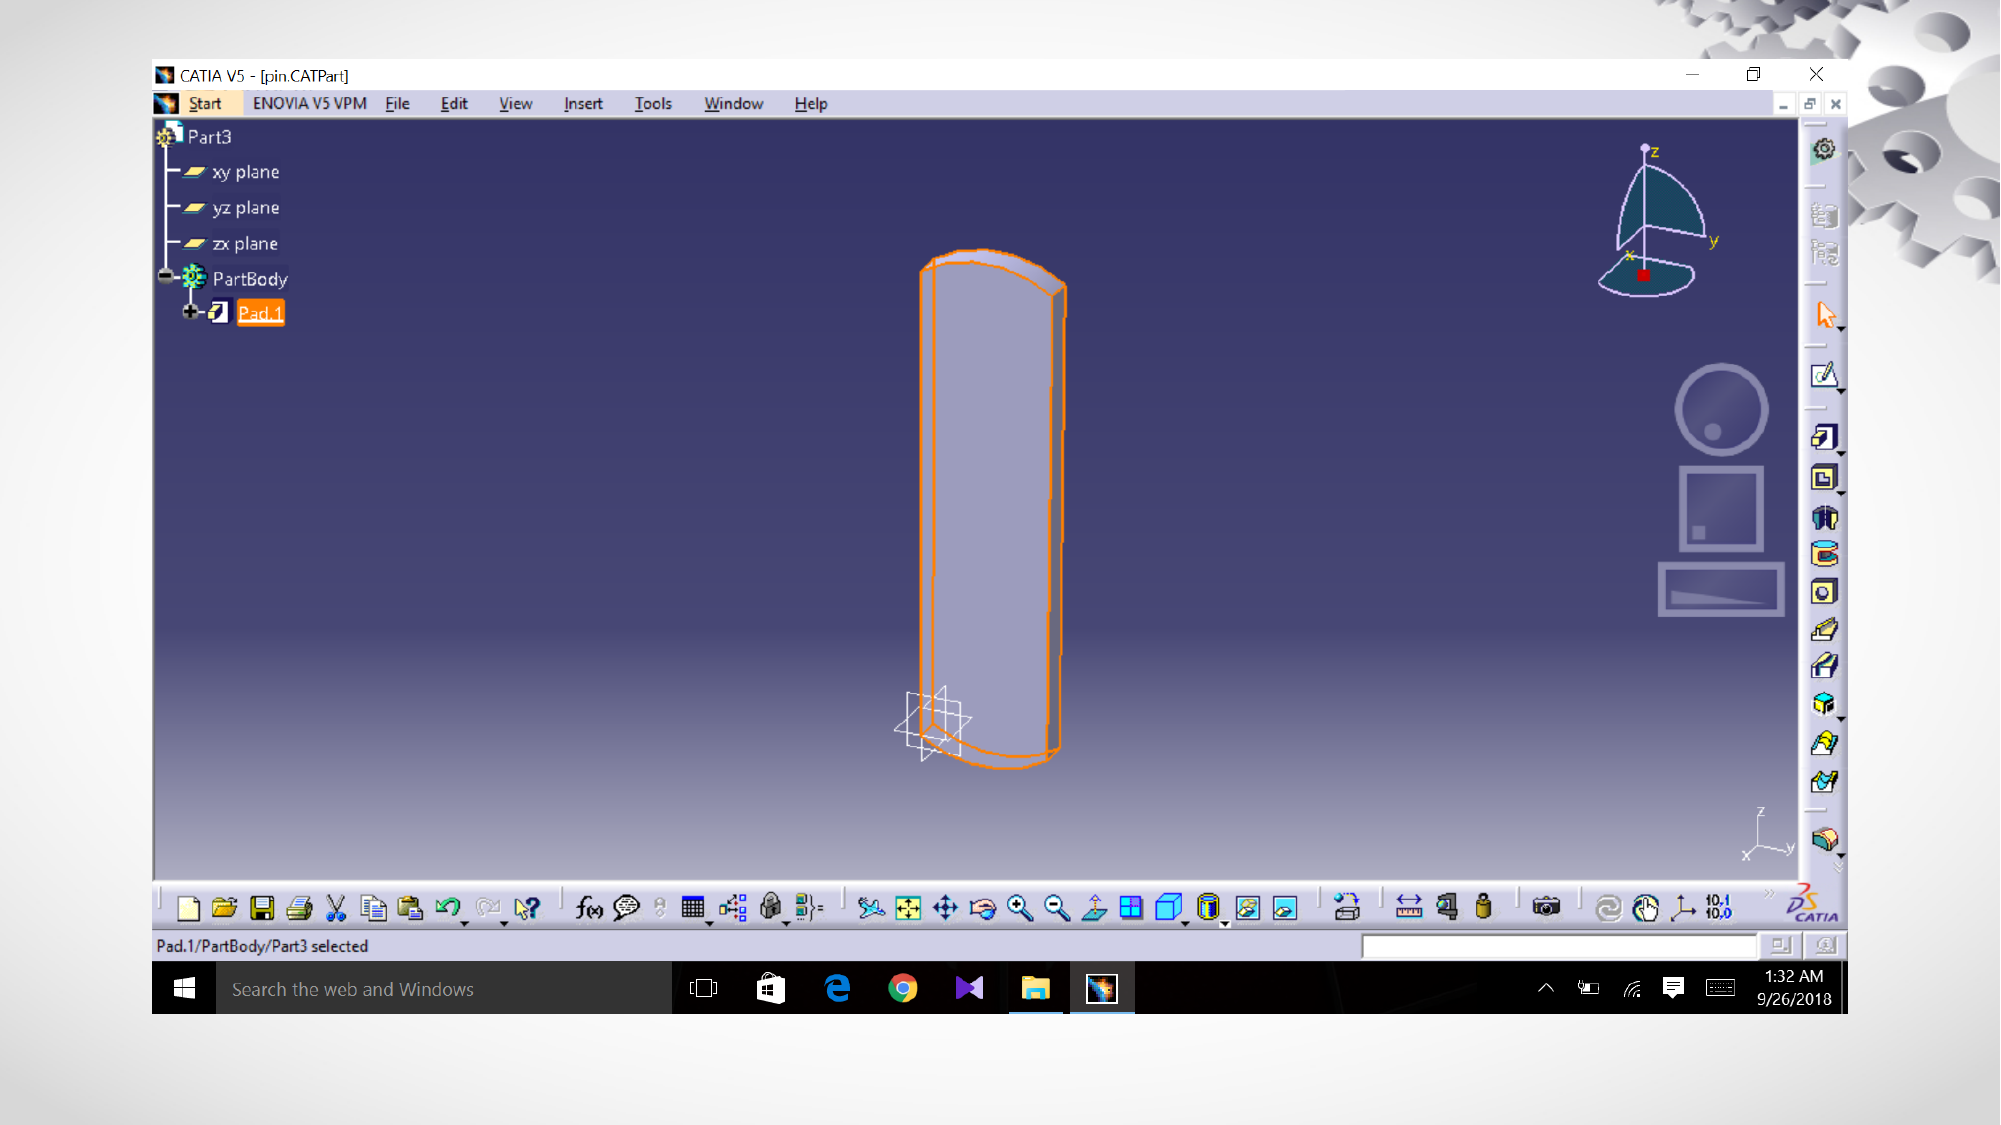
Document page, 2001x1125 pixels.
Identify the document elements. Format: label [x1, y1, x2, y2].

picture [0, 0, 2000, 1125]
list [152, 59, 1848, 1014]
